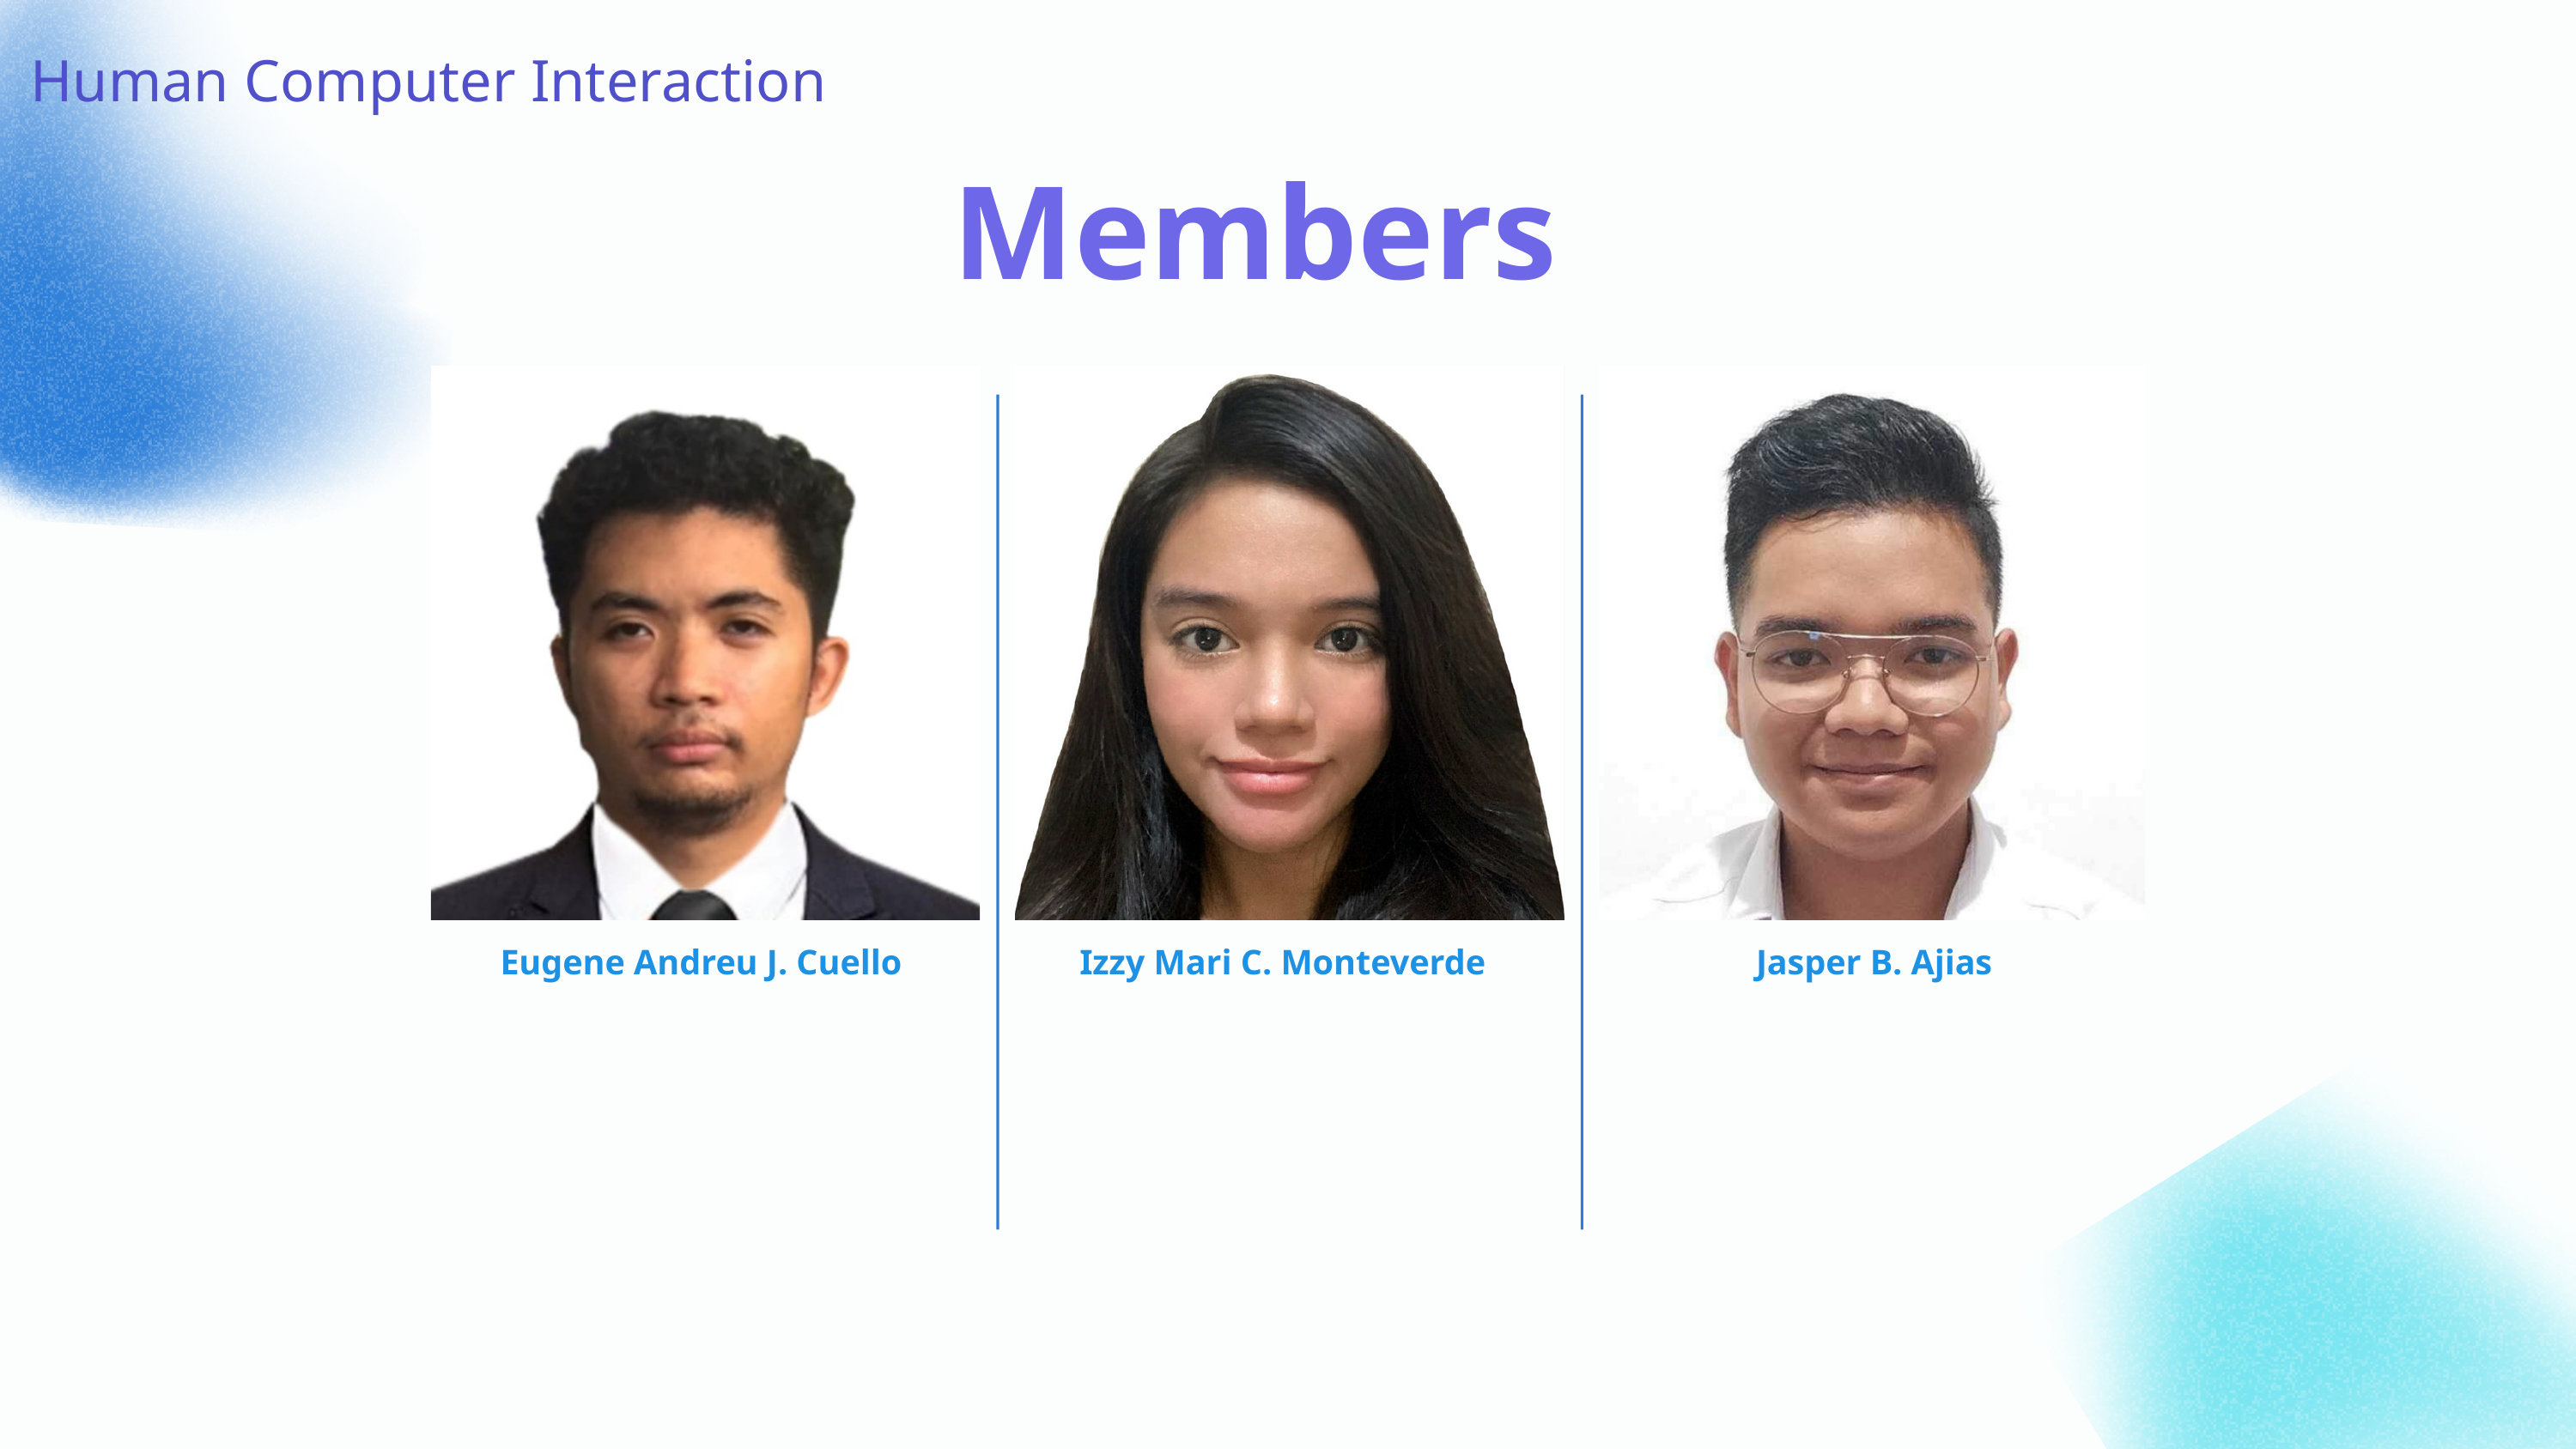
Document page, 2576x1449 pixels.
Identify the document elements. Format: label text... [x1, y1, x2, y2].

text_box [1599, 366, 2146, 920]
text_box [430, 366, 981, 920]
text_box Eugene Andreu J. Cuello [448, 934, 954, 982]
text_box Izzy Mari C. Monteverde [1032, 934, 1533, 982]
text_box [2002, 985, 2576, 1449]
text_box Members [319, 124, 2191, 306]
text_box Human Computer Interaction [30, 33, 945, 113]
text_box [0, 0, 471, 543]
text_box Jasper B. Ajias [1617, 934, 2131, 982]
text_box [1014, 366, 1565, 920]
